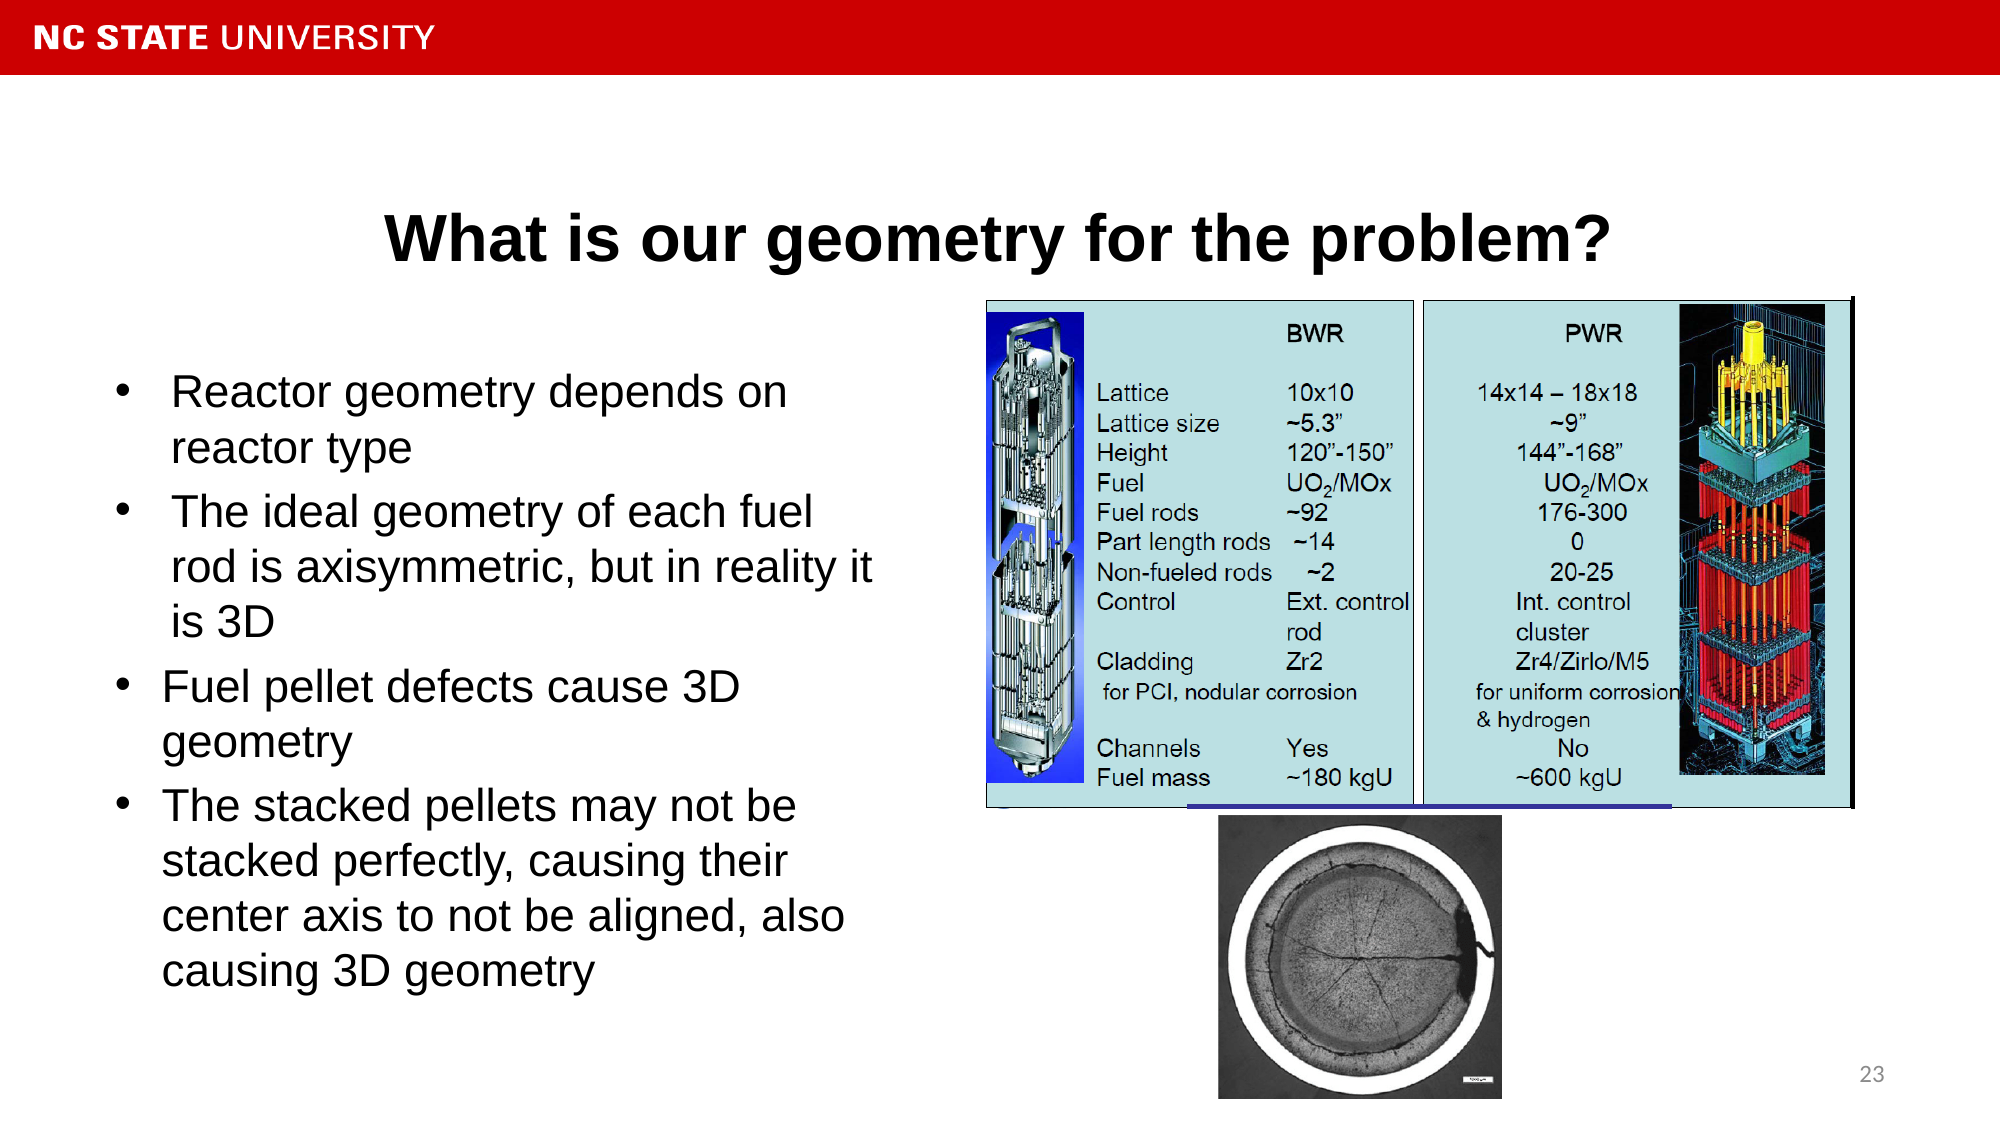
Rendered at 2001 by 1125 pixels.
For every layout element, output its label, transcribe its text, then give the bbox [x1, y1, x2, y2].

title What is our geometry for the problem? [99, 147, 1900, 323]
picture [1215, 815, 1502, 1099]
picture [0, 0, 2000, 75]
list Reactor geometry depends on reactor type The ideal geometry of each fuel rod is axisymmetric, but in reality it is 3D Fuel pellet defects cause 3D geometry The stacked pellets may not be stacked perfectly, causing their center axis to not be aligned, also causing 3D geometry [99, 354, 902, 1005]
picture [982, 295, 1856, 810]
slide_number 23 [1505, 1042, 1900, 1103]
